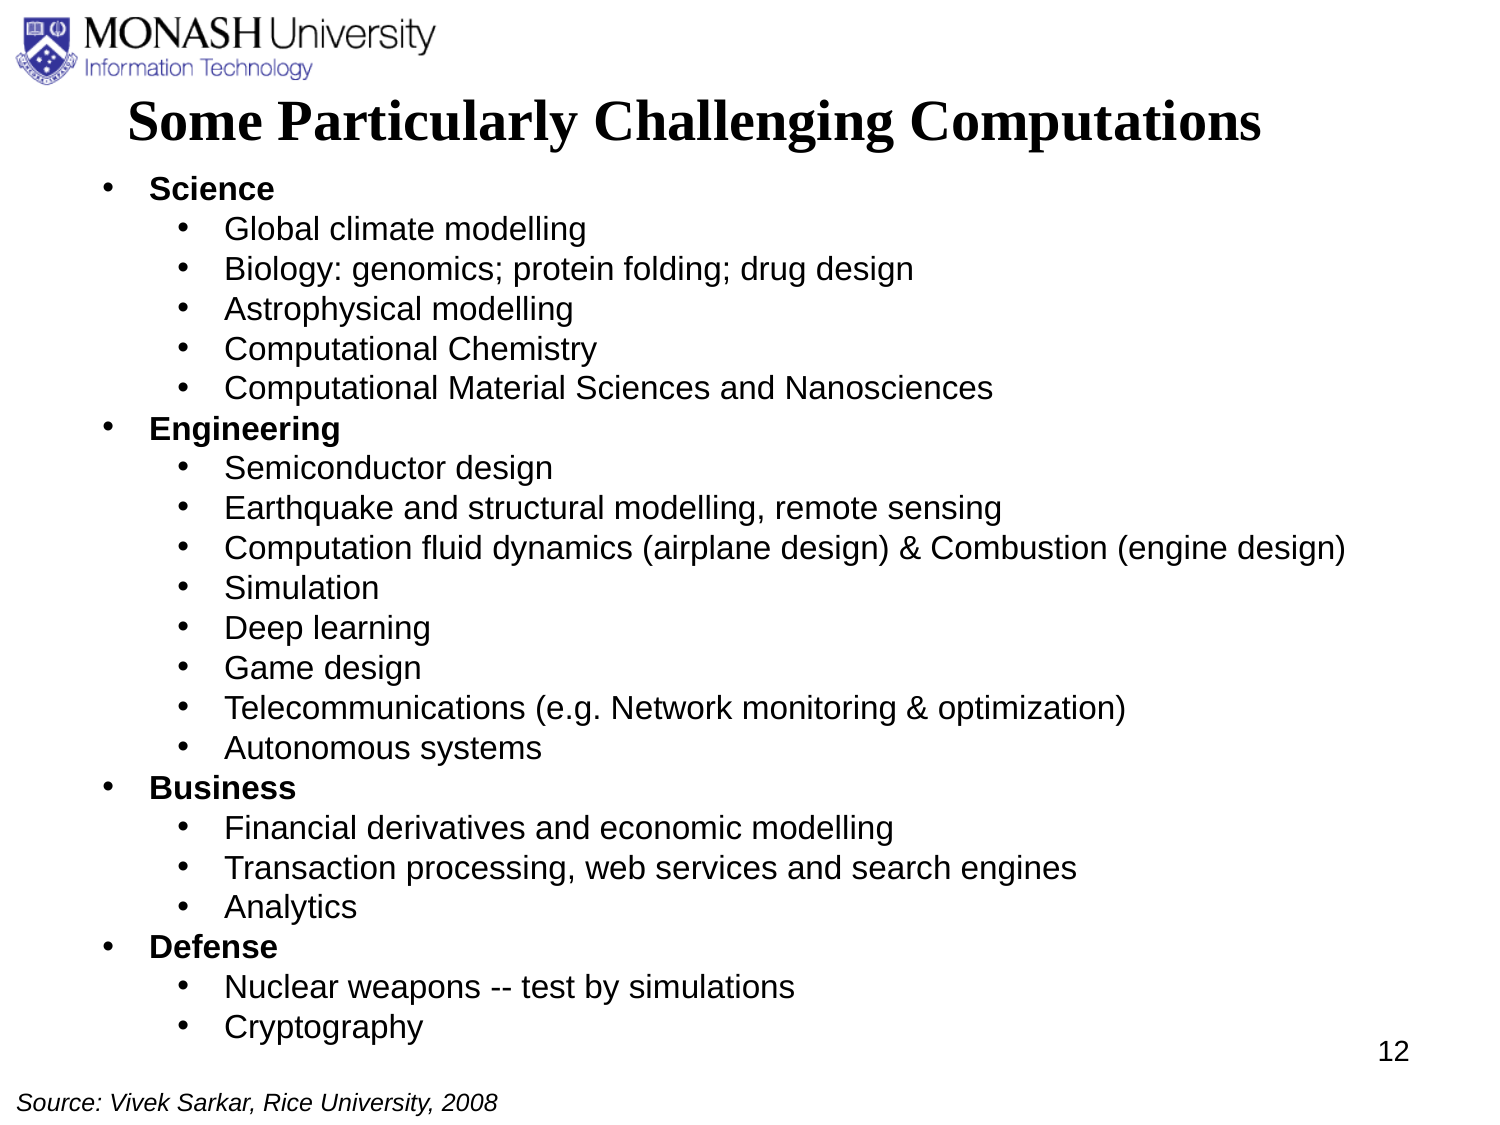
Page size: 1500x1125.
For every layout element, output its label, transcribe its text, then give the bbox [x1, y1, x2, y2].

picture [0, 0, 438, 101]
text_box Source: Vivek Sarkar, Rice University, 2008 [1, 1079, 514, 1125]
text_box Science Global climate modelling Biology: genomics; protein folding; drug design Astrophysical modelling Computational Chemistry Computational Material Sciences and Nanosciences Engineering Semiconductor design Earthquake and structural modelling, remote sensing Computation fluid dynamics (airplane design) & Combustion (engine design) Simulation Deep learning Game design Telecommunications (e.g. Network monitoring & optimization) Autonomous systems Business Financial derivatives and economic modelling Transaction processing, web services and search engines Analytics Defense Nuclear weapons -- test by simulations Cryptography [87, 159, 1400, 1053]
slide_number 12 [1074, 1024, 1426, 1103]
text_box Some Particularly Challenging Computations [112, 75, 1488, 160]
